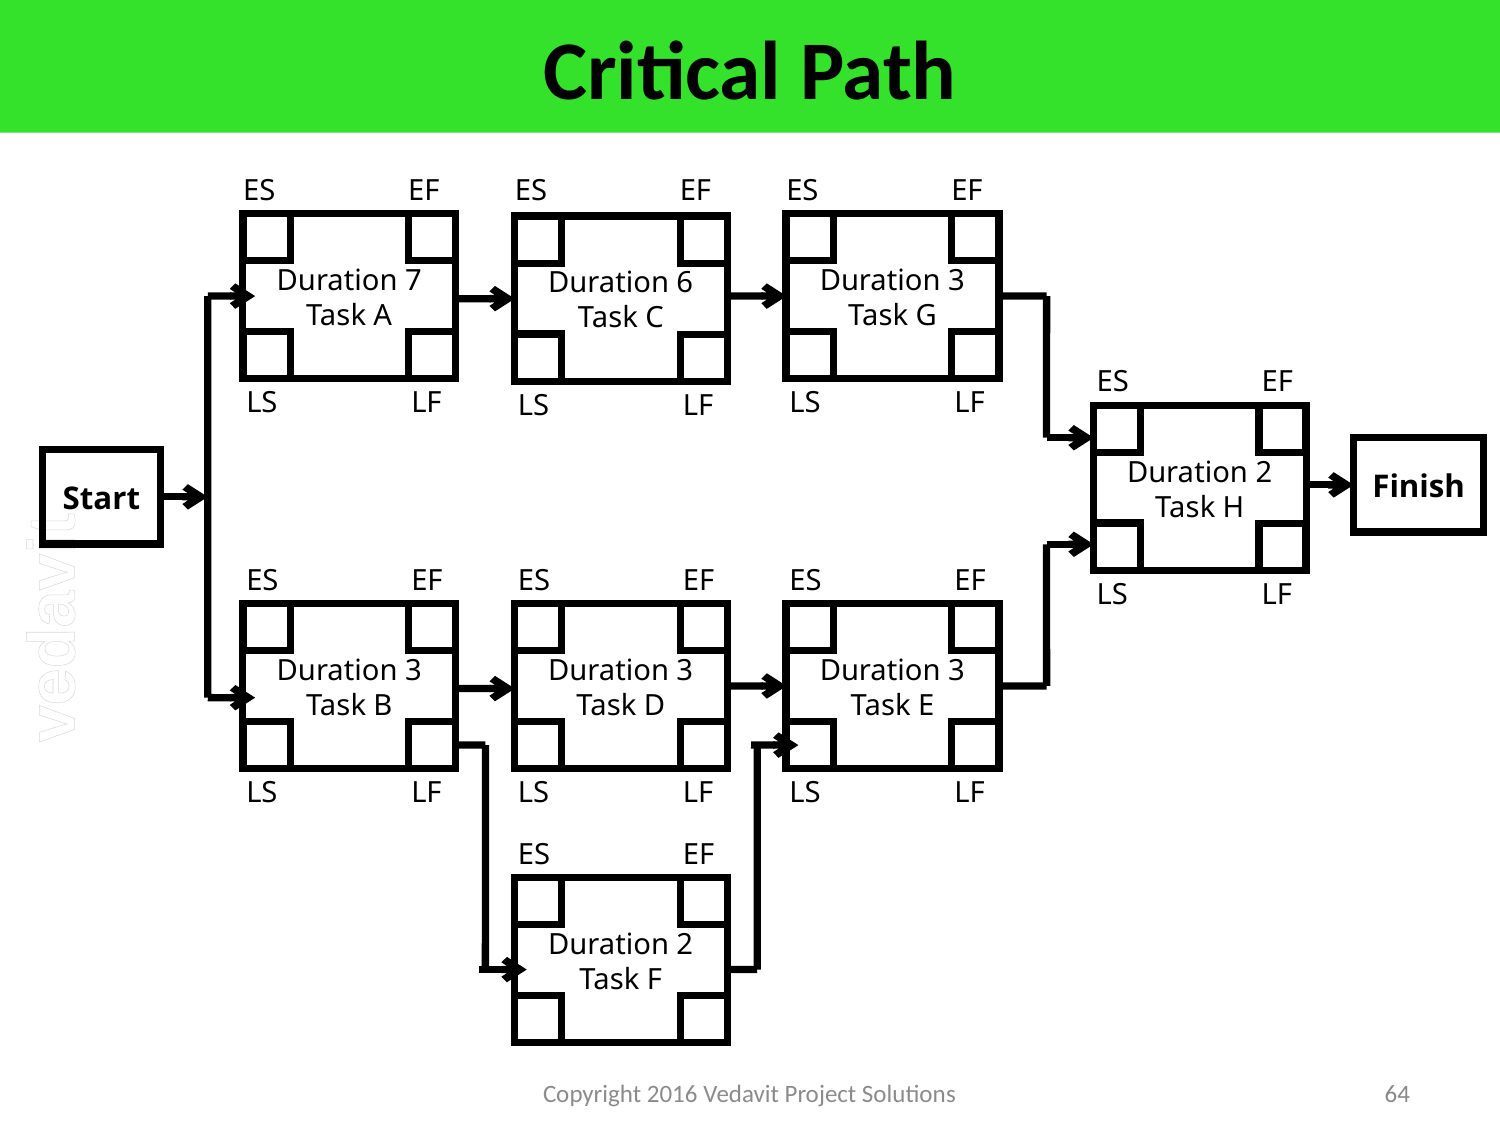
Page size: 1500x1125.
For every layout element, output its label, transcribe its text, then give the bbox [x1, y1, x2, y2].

text_box ES EF [771, 163, 1008, 211]
slide_number 64 [1074, 1062, 1425, 1123]
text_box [42, 213, 1484, 1044]
text_box ES EF [499, 163, 737, 211]
text_box ES EF [228, 163, 465, 211]
footer Copyright 2016 Vedavit Project Solutions [512, 1062, 988, 1123]
text_box LS LF [503, 1080, 740, 1125]
title Critical Path [0, 0, 1500, 133]
